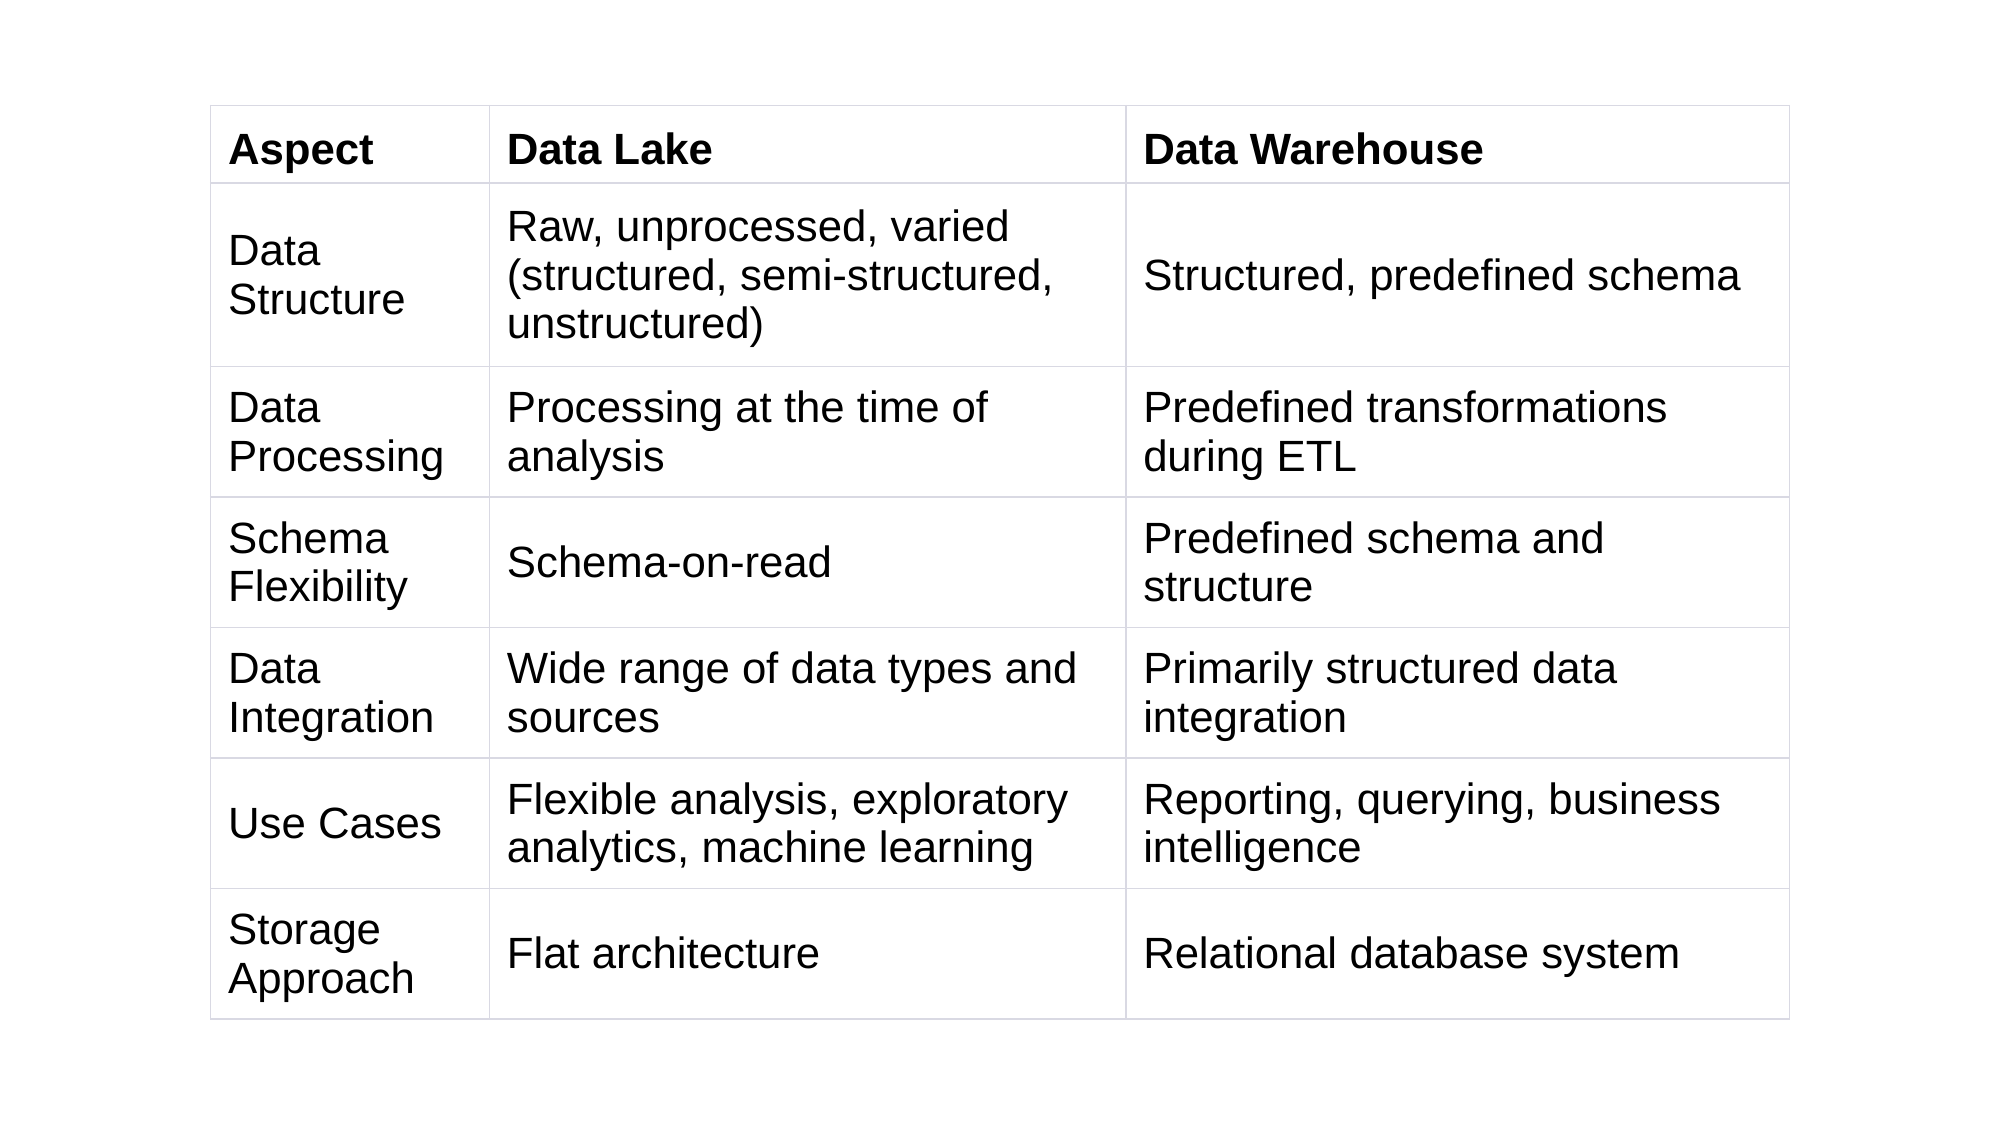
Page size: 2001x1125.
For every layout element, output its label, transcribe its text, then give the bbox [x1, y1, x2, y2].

table_cell Schema Flexibility [211, 498, 489, 627]
table_header Data Warehouse [1127, 106, 1789, 182]
table_cell Wide range of data types and sources [490, 628, 1125, 757]
table_cell Flat architecture [490, 889, 1125, 1018]
table_cell Raw, unprocessed, varied (structured, semi-structured, unstructured) [490, 184, 1125, 366]
table_header Aspect [211, 106, 489, 182]
table_cell Data Integration [211, 628, 489, 757]
table_cell Relational database system [1127, 889, 1789, 1018]
table_cell Flexible analysis, exploratory analytics, machine learning [490, 759, 1125, 888]
table_cell Structured, predefined schema [1127, 184, 1789, 366]
table_cell Schema-on-read [490, 498, 1125, 627]
table_cell Predefined transformations during ETL [1127, 367, 1789, 496]
table_cell Reporting, querying, business intelligence [1127, 759, 1789, 888]
table_cell Processing at the time of analysis [490, 367, 1125, 496]
table_header Data Lake [490, 106, 1125, 182]
table_cell Primarily structured data integration [1127, 628, 1789, 757]
table_cell Use Cases [211, 759, 489, 888]
table_cell Predefined schema and structure [1127, 498, 1789, 627]
table_cell Data Processing [211, 367, 489, 496]
table_cell Storage Approach [211, 889, 489, 1018]
table_cell Data Structure [211, 184, 489, 366]
